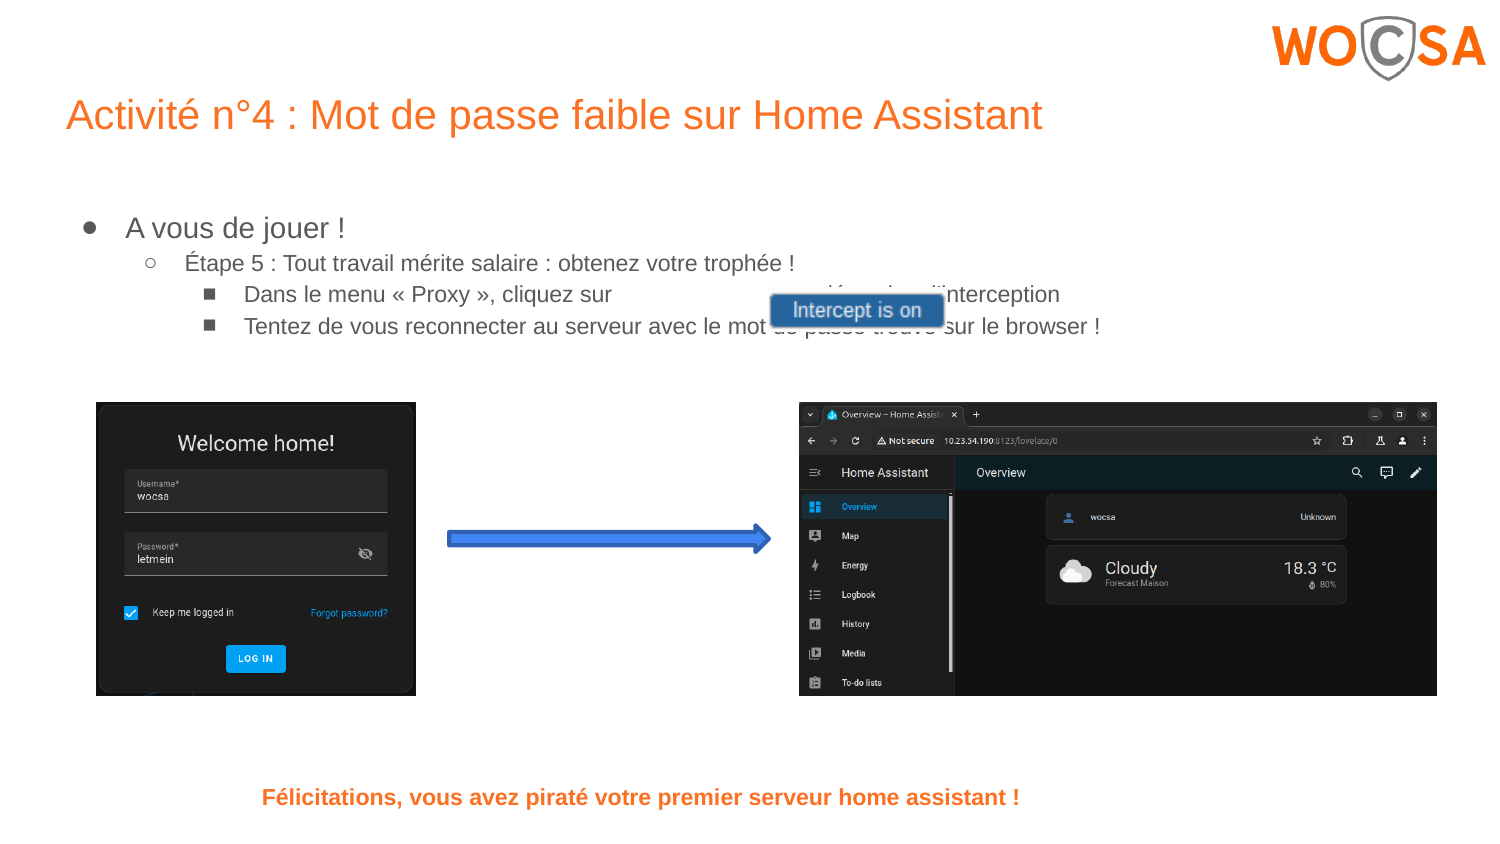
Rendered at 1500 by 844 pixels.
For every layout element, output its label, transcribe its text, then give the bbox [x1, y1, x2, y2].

picture [799, 402, 1437, 697]
picture [768, 287, 948, 332]
text_box [447, 523, 771, 554]
picture [96, 402, 417, 697]
picture [1266, 9, 1491, 86]
title Activité n°4 : Mot de passe faible sur Home Assistant [51, 72, 1449, 167]
list A vous de jouer ! Étape 5 : Tout travail mérite salaire : obtenez votre trophée ! Dans le menu « Proxy », cliquez sur pour désactiver l’interception Tentez de vous reconnecter au serveur avec le mot de passe trouvé sur le browser ! Félicitations, vous avez piraté votre premier serveur home assistant ! [51, 189, 1449, 829]
